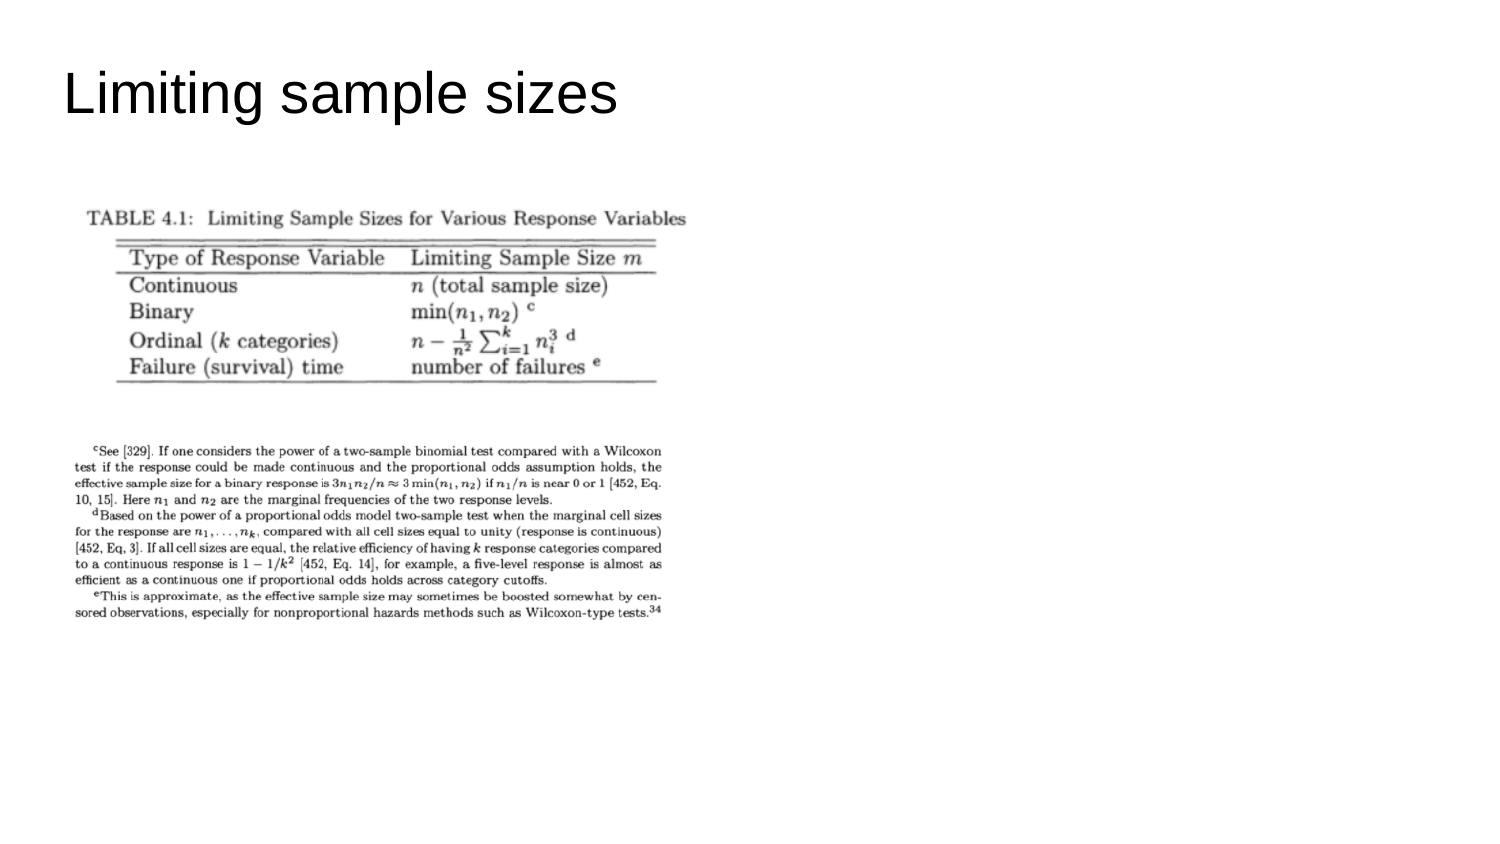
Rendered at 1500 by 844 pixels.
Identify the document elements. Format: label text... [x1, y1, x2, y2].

picture [68, 436, 684, 646]
picture [68, 197, 719, 407]
title Limiting sample sizes [63, 55, 1272, 217]
